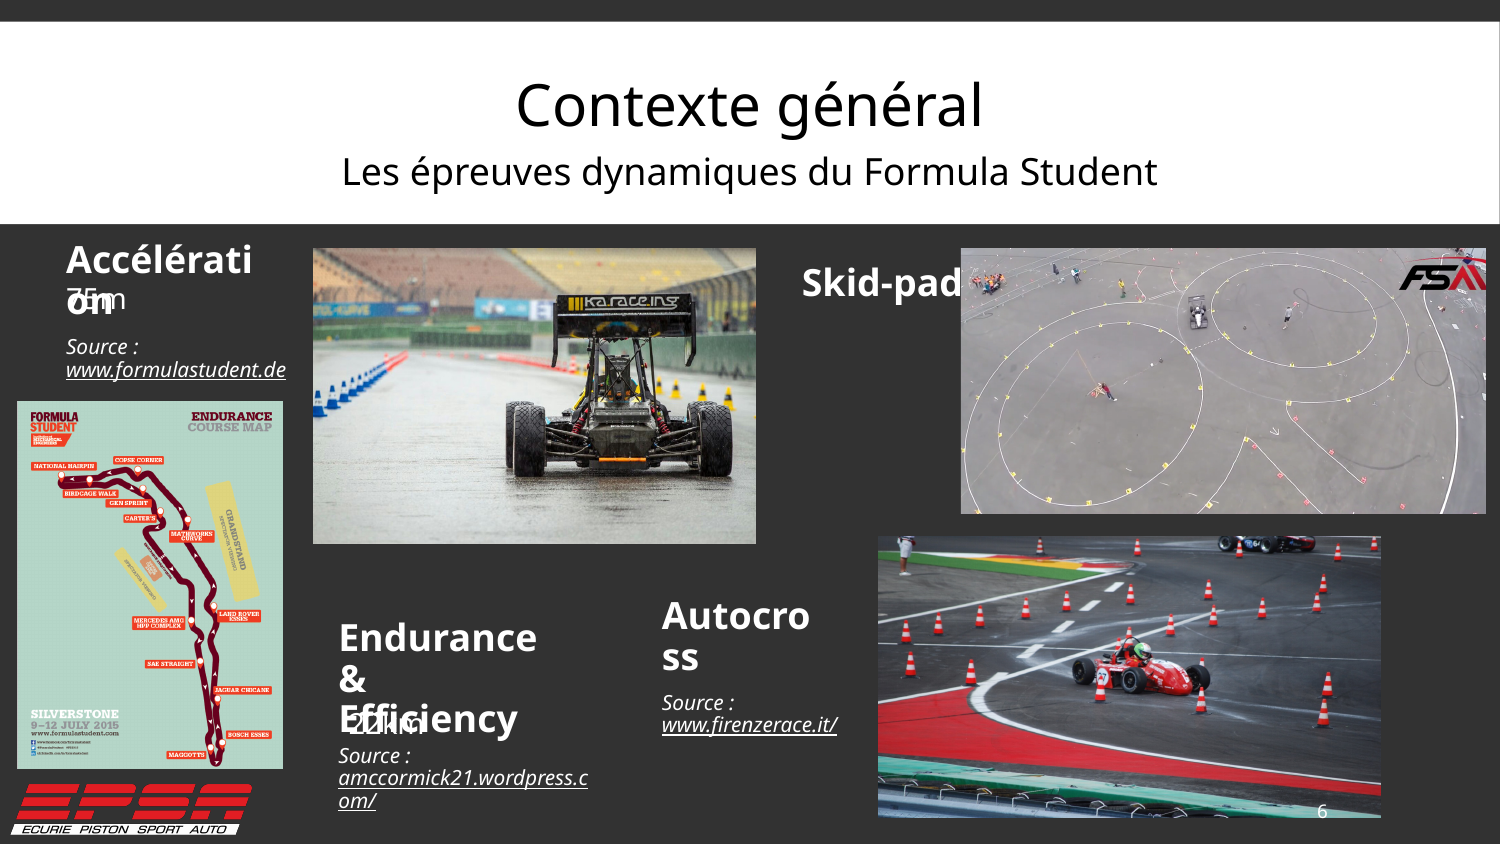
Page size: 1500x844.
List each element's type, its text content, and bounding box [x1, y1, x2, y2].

text_box 75m [51, 269, 169, 335]
picture [10, 784, 252, 835]
text_box Endurance & Efficiency [323, 604, 555, 678]
text_box Source : amccormick21.wordpress.com/ [323, 730, 606, 825]
slide_number 6 [1311, 790, 1428, 836]
text_box Les épreuves dynamiques du Formula Student [51, 132, 1449, 227]
picture [877, 536, 1381, 818]
text_box Accélération [51, 227, 283, 300]
text_box Contexte général [51, 52, 1449, 132]
text_box 22km [333, 694, 452, 789]
text_box Skid-pad [786, 248, 959, 322]
text_box Source : www.formulastudent.de [51, 321, 308, 416]
picture [960, 248, 1487, 515]
text_box Source : www.firenzerace.it/ [646, 677, 879, 828]
picture [313, 248, 756, 544]
text_box Autocross [646, 582, 835, 656]
picture [17, 401, 283, 769]
